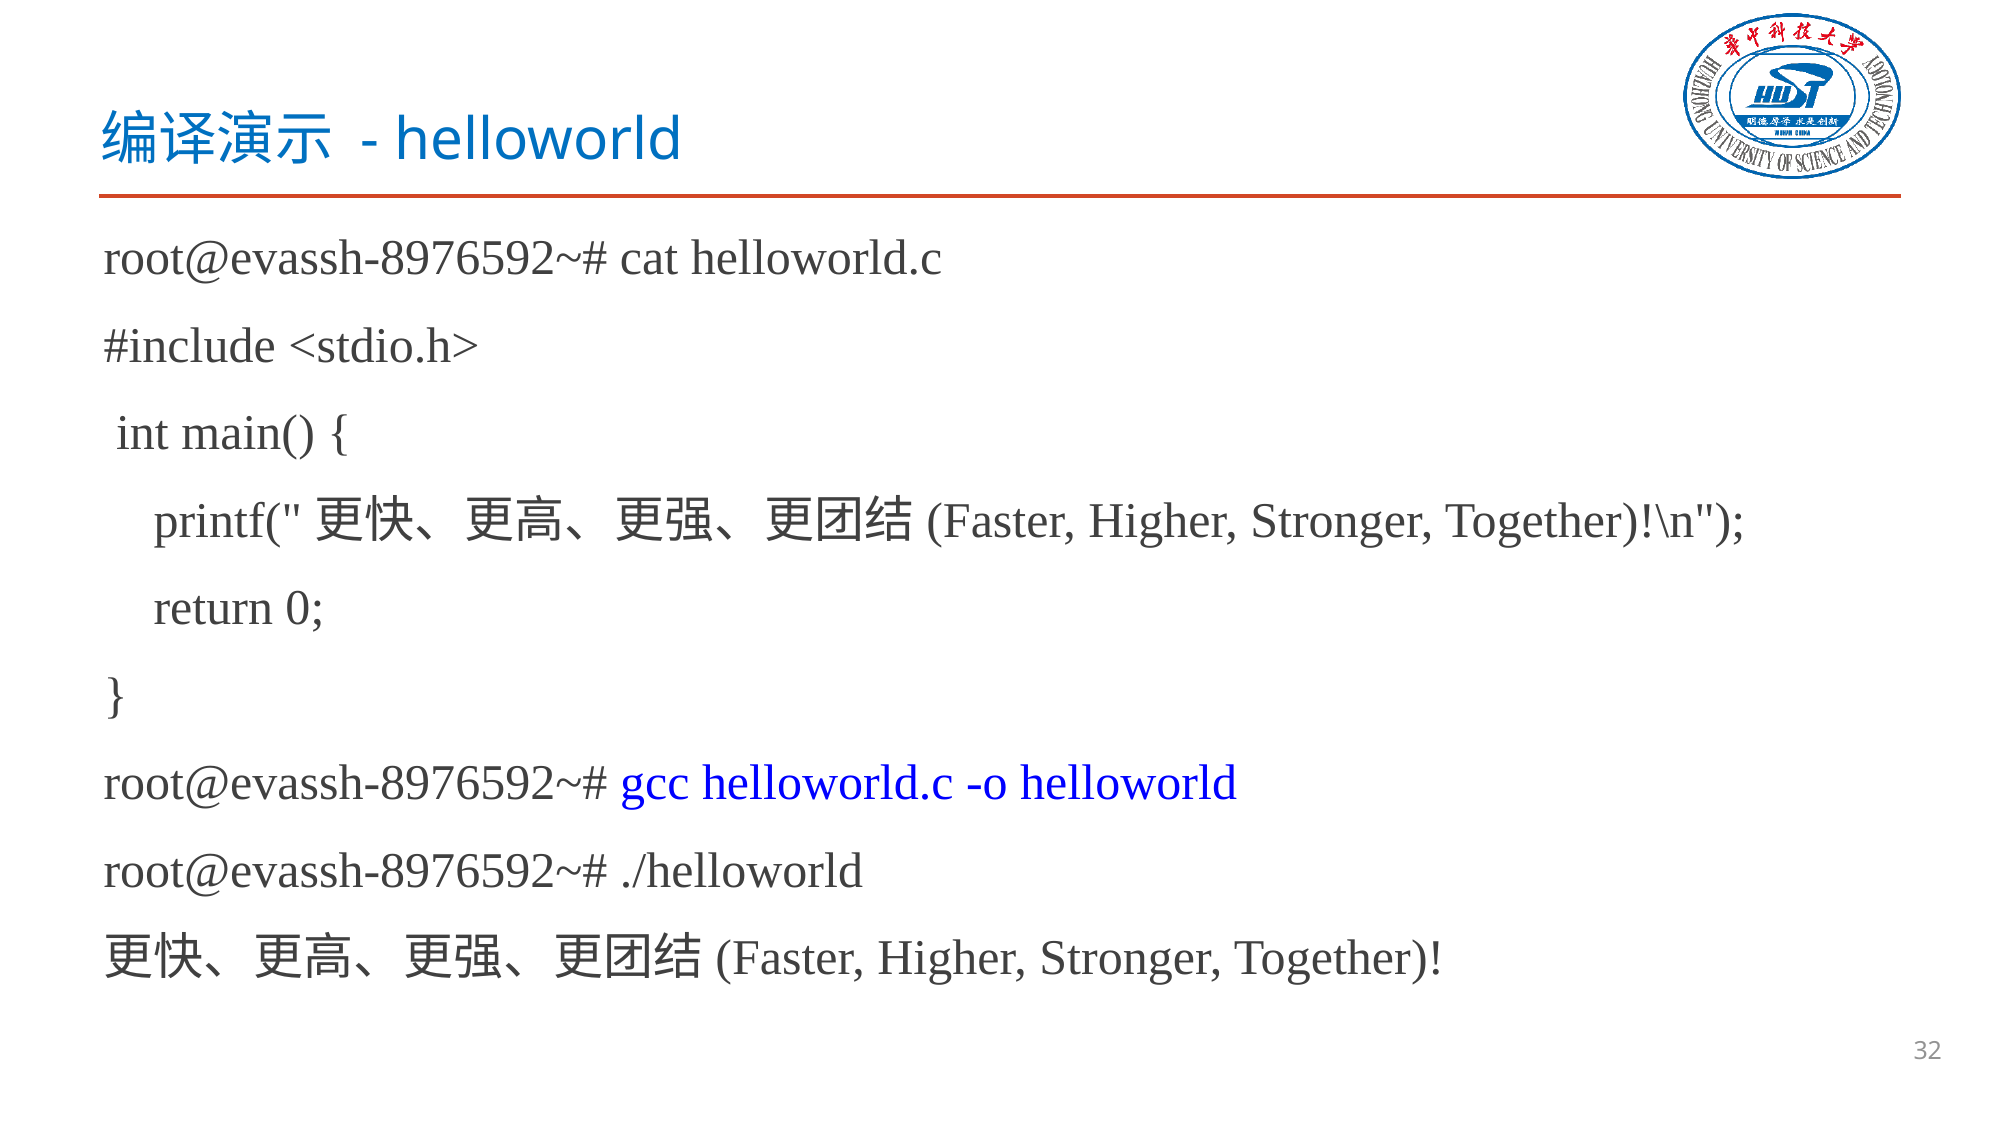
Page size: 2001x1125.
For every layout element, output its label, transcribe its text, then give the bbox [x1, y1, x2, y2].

picture [1683, 13, 1901, 179]
slide_number 32 [1373, 1036, 1957, 1097]
title 编译演示 - helloworld [85, 73, 1214, 179]
list root@evassh-8976592~# cat helloworld.c #include <stdio.h> int main() { printf("更快、更高、更强、更团结(Faster, Higher, Stronger, Together)!\n"); return 0; } root@evassh-8976592~# gcc helloworld.c -o helloworld root@evassh-8976592~# ./helloworld 更快、更高、更强、更团结(Faster, Higher, Stronger, Together)! [88, 235, 1899, 1052]
